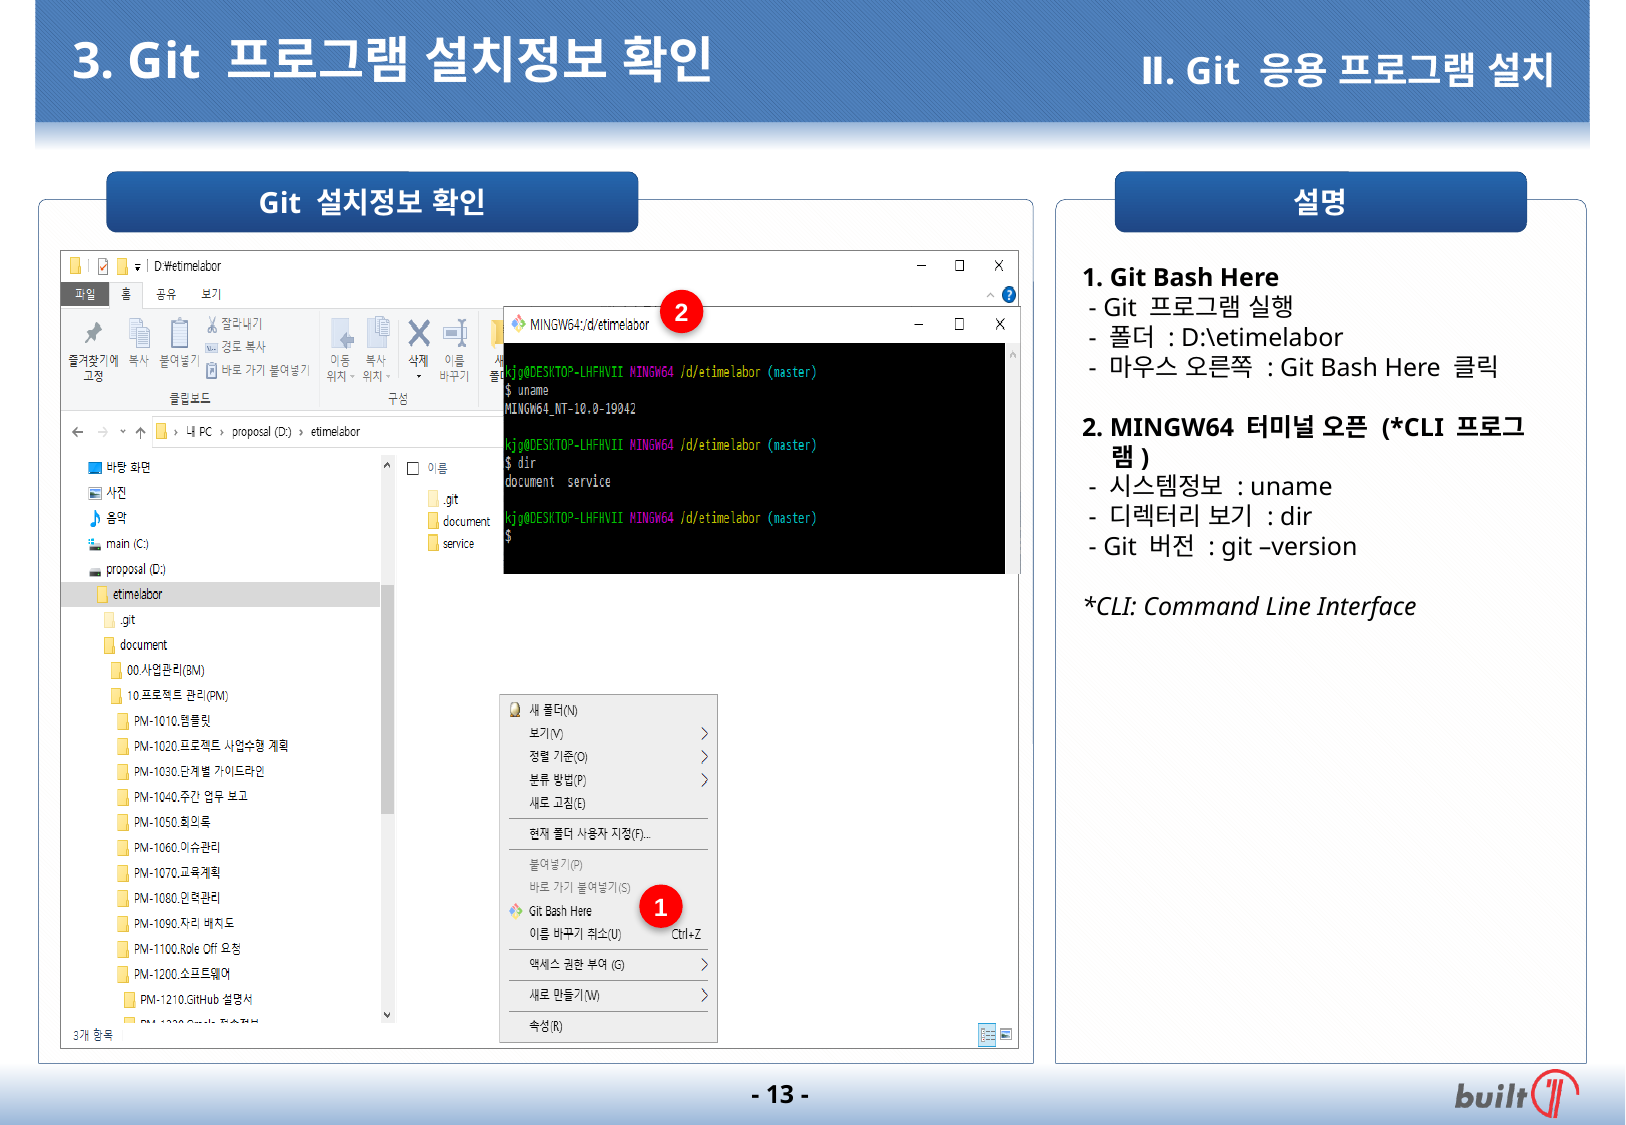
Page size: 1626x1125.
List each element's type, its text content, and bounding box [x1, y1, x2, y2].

text_box Git 설치정보 확인 [106, 171, 639, 233]
title 3. Git 프로그램 설치정보 확인 [57, 8, 893, 109]
picture [1455, 1069, 1585, 1120]
text_box [36, 197, 1036, 1066]
picture [59, 250, 1022, 1049]
list Ⅱ. Git 응용 프로그램 설치 [893, 8, 1572, 109]
text_box 1. Git Bash Here - Git 프로그램 실행 - 폴더 : D:\etimelabor - 마우스 오른쪽 : Git Bash Here 클릭 2. MINGW64 터미널 오픈 (*CLI 프로그램) - 시스템정보 : uname - 디렉터리 보기 : dir - Git 버전 : git –version *CLI: Command Line Interface [1053, 197, 1589, 1066]
text_box 설명 [1115, 171, 1527, 233]
